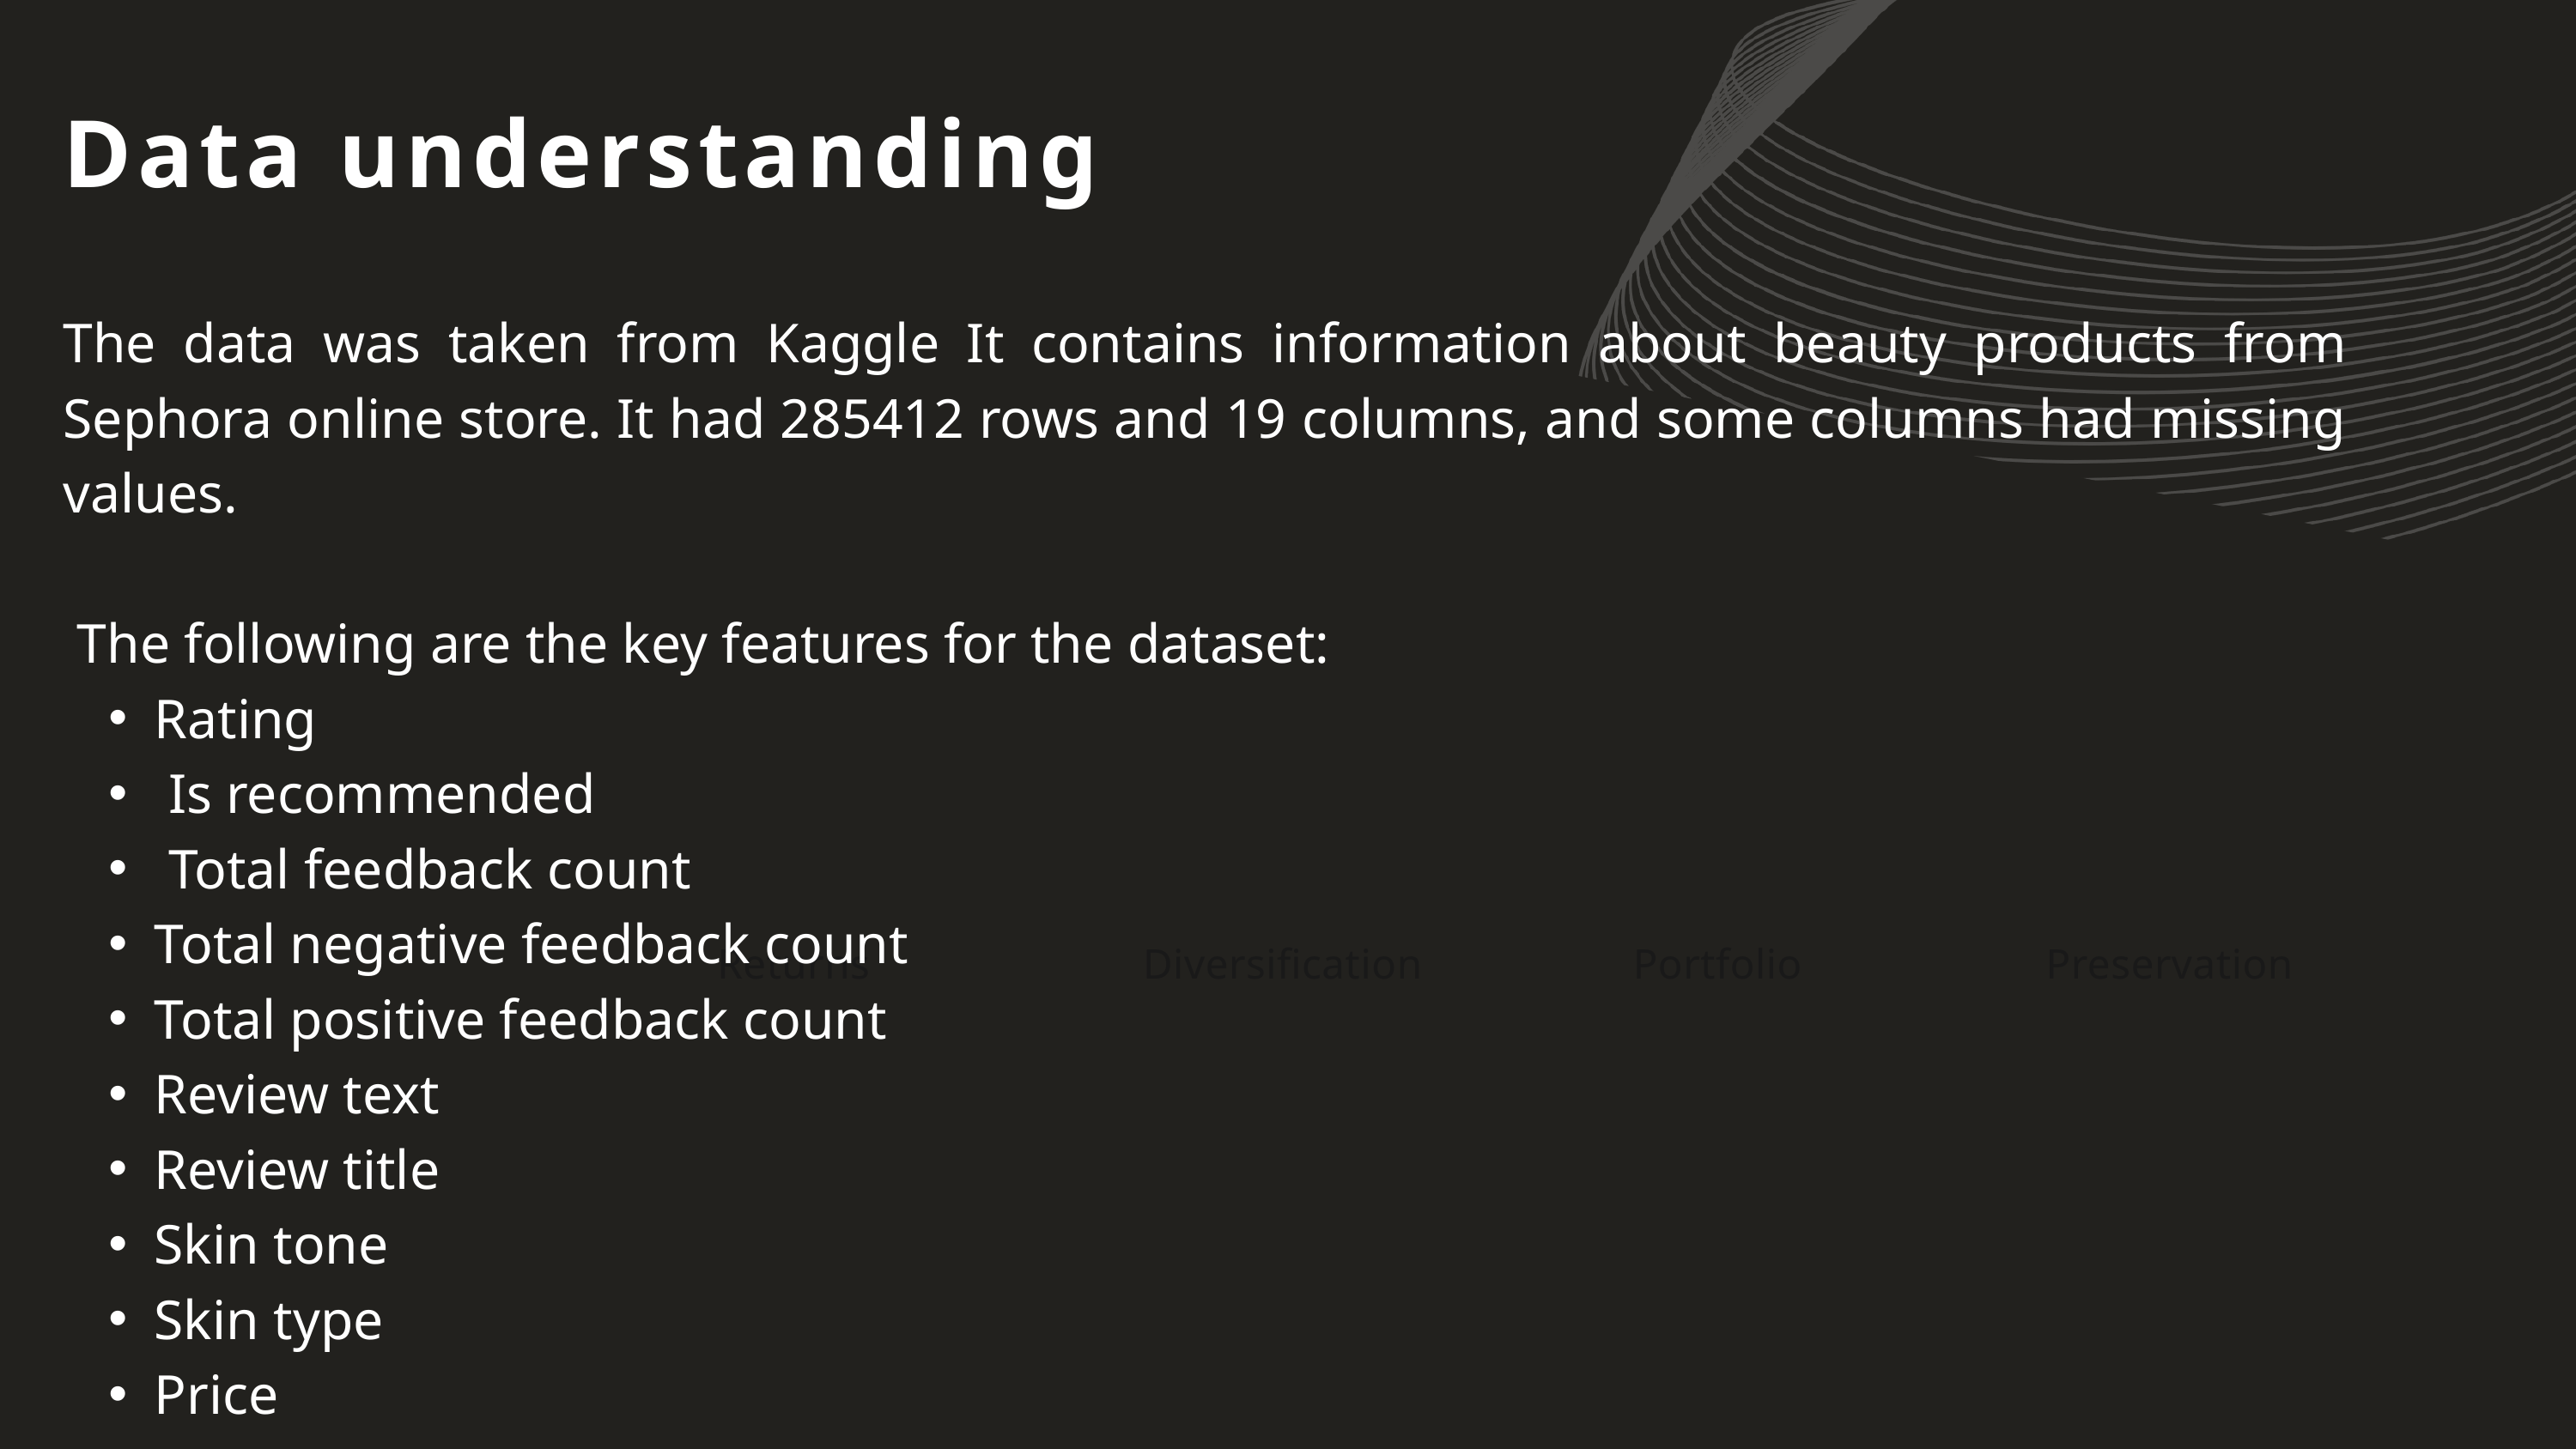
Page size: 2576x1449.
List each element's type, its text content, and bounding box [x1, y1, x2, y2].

text_box Data understanding [63, 76, 1145, 206]
text_box [1583, 0, 2576, 578]
text_box The data was taken from Kaggle It contains information about beauty products from Sephora online store. It had 285412 rows and 19 columns, and some columns had missing values. The following are the key features for the dataset: Rating Is recommended Total feedback count Total negative feedback count Total positive feedback count Review text Review title Skin tone Skin type Price [63, 298, 2349, 1426]
